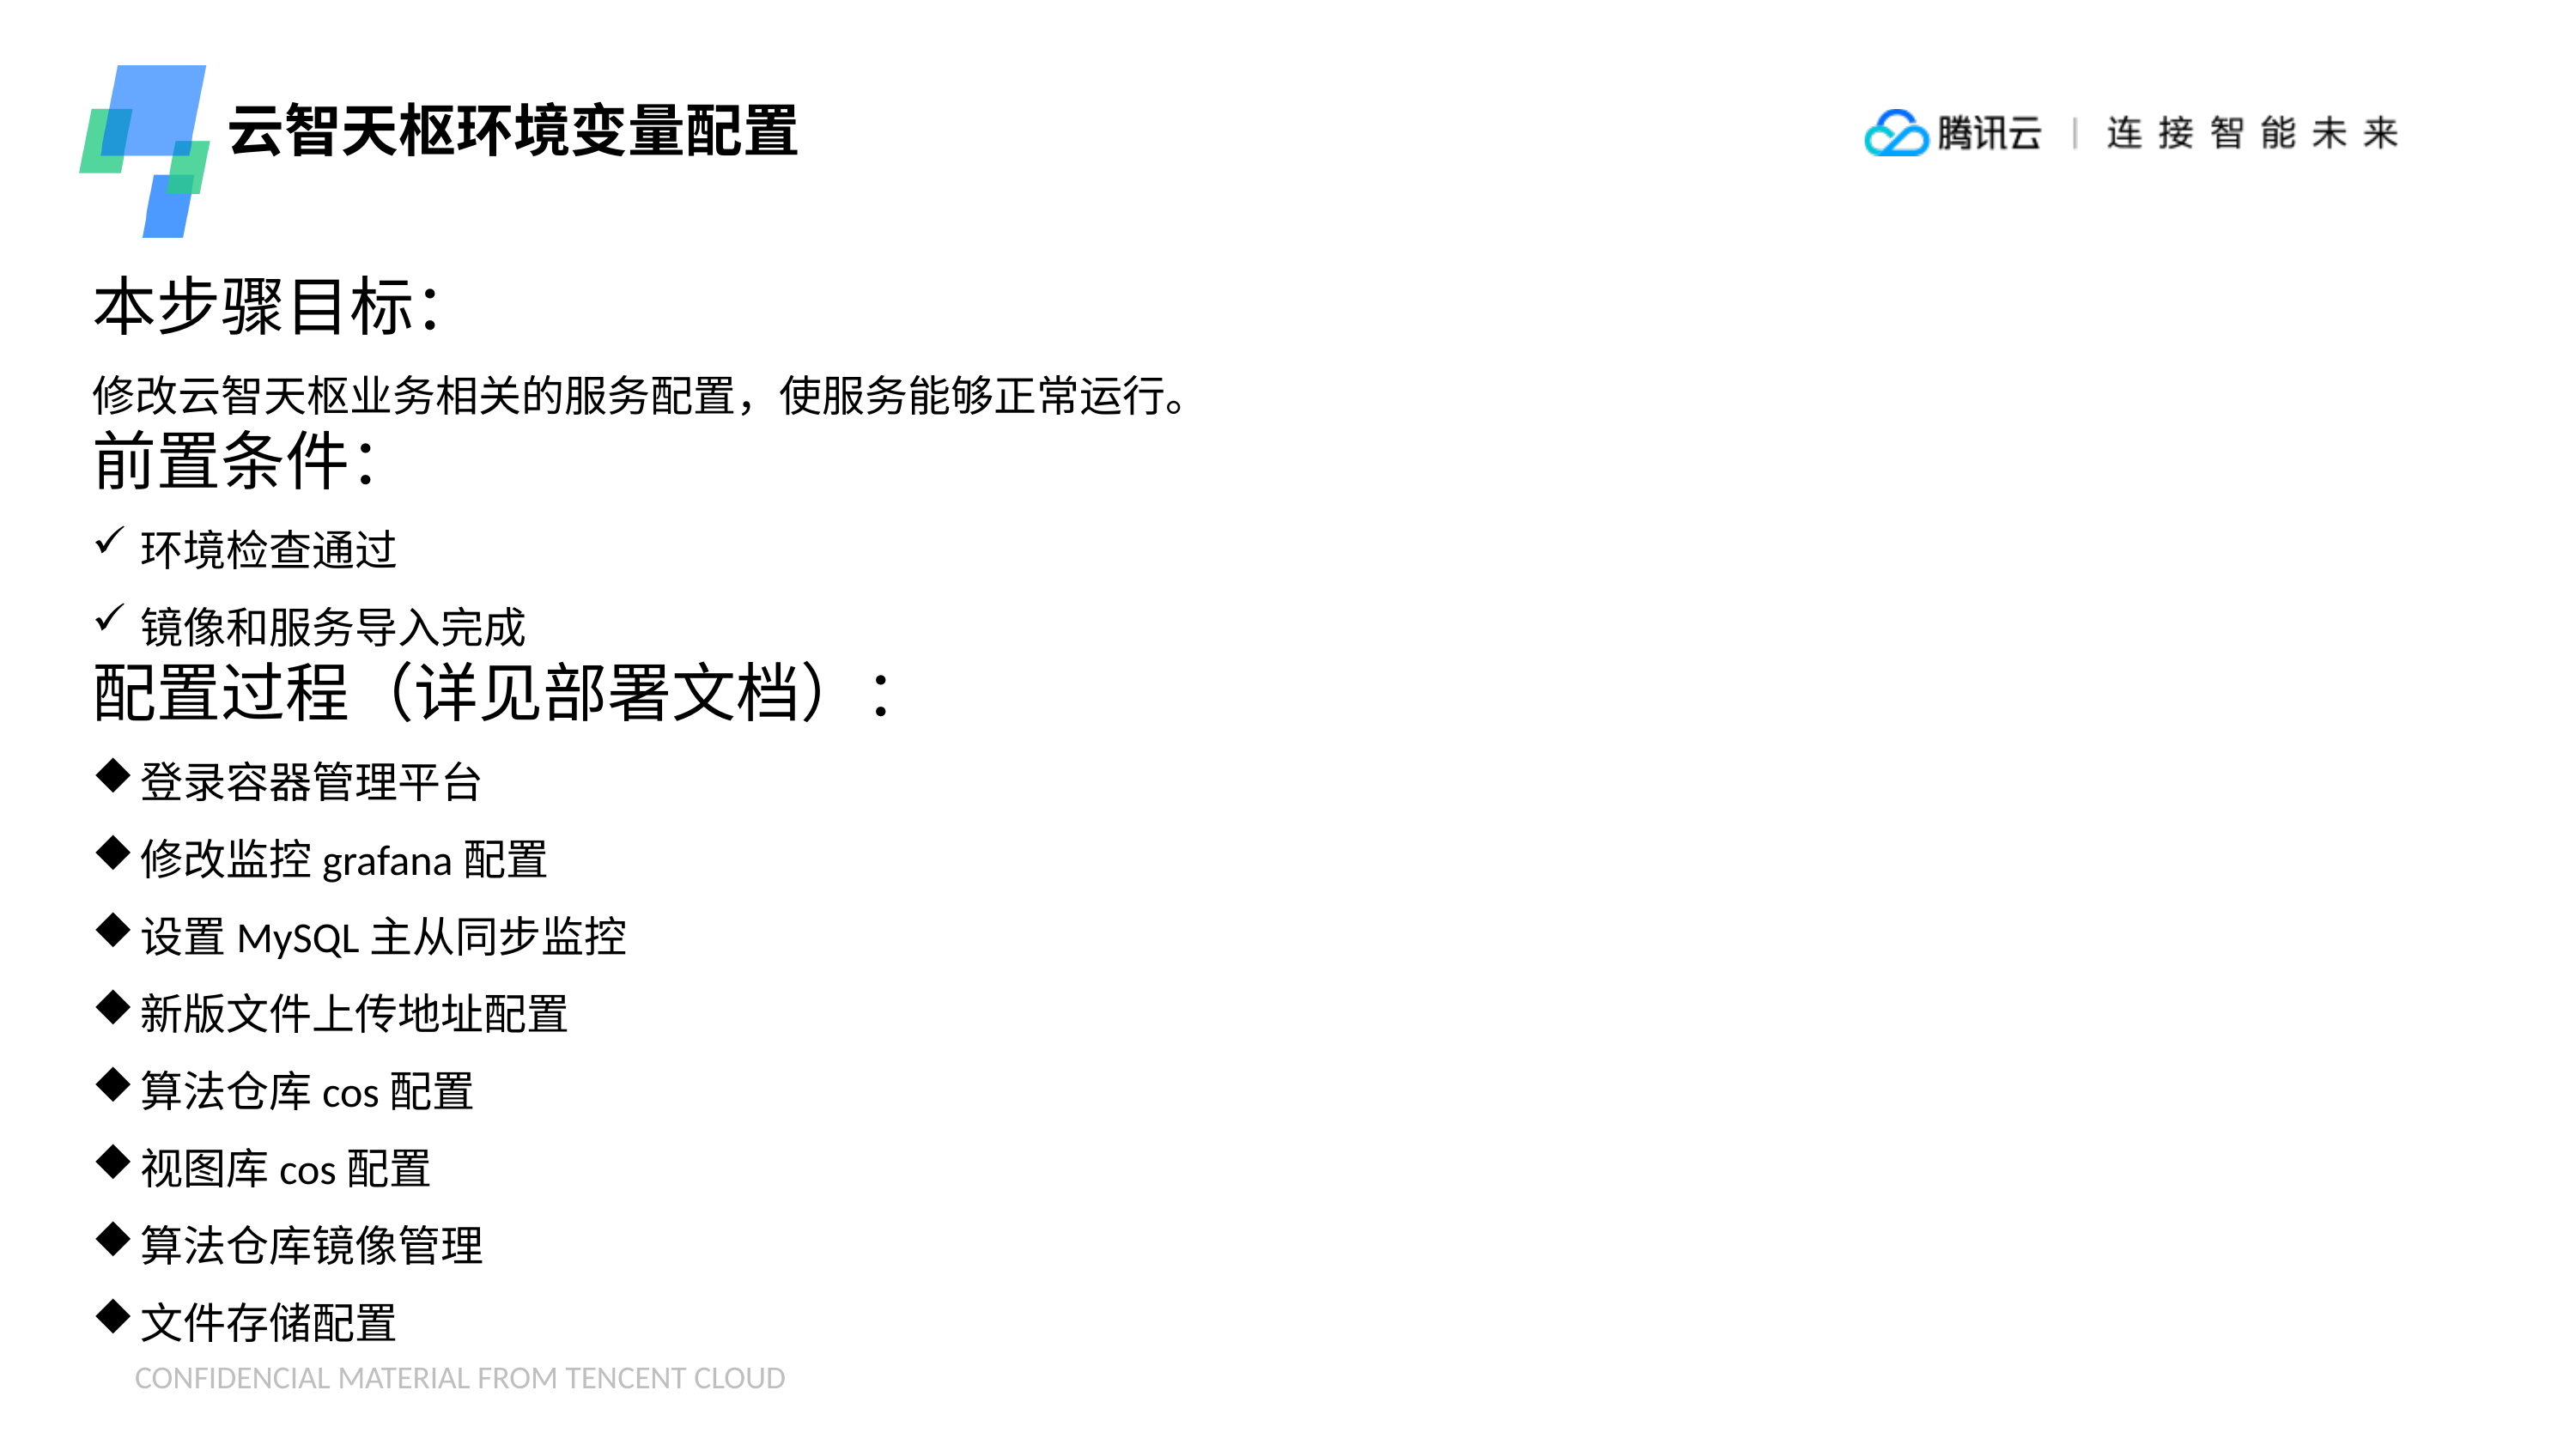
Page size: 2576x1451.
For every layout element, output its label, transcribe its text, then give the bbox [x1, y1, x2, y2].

picture [1847, 109, 2423, 156]
picture [79, 65, 215, 238]
text_box 本步骤目标： 修改云智天枢业务相关的服务配置，使服务能够正常运行。 前置条件： 环境检查通过 镜像和服务导入完成 配置过程（详见部署文档）： 登录容器管理平台 修改监控grafana配置 设置MySQL主从同步监控 新版文件上传地址配置 算法仓库cos配置 视图库cos配置 算法仓库镜像管理 文件存储配置 [79, 259, 2423, 1363]
text_box 云智天枢环境变量配置 [215, 88, 1465, 170]
text_box CONFIDENCIAL MATERIAL FROM TENCENT CLOUD [122, 1363, 799, 1402]
